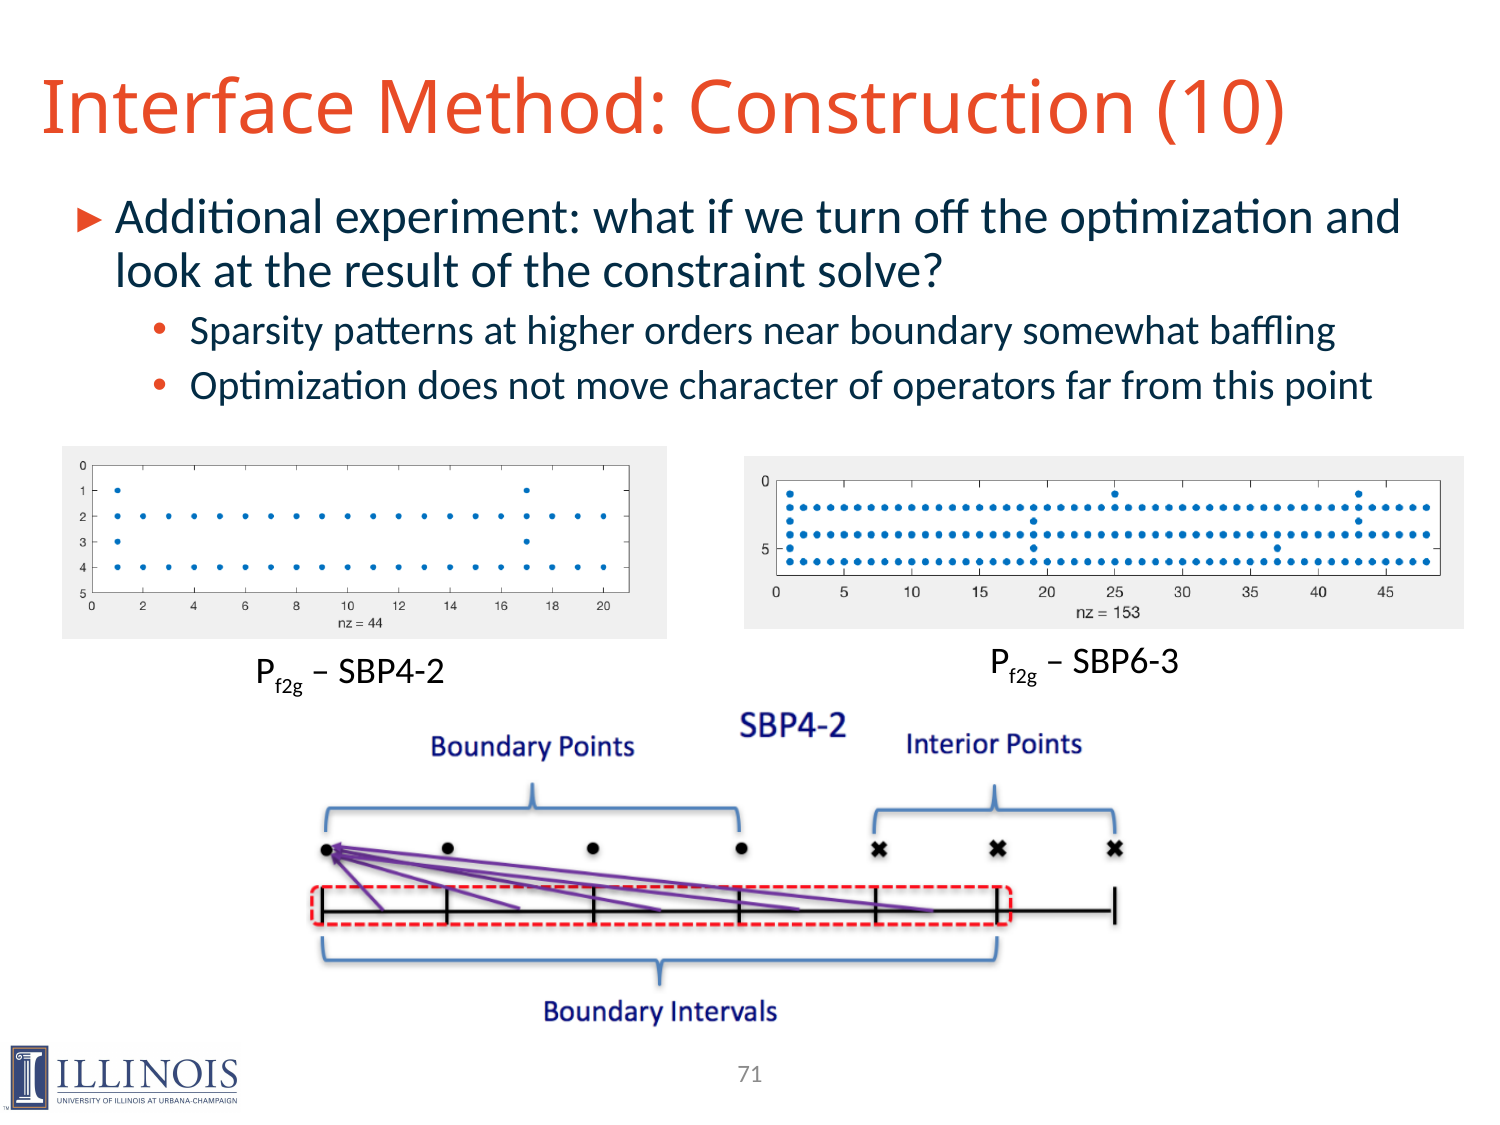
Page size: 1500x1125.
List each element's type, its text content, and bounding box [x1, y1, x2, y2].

text_box Pf2g – SBP4-2 [240, 639, 499, 705]
picture [306, 697, 1144, 1033]
text_box Pf2g – SBP6-3 [975, 629, 1233, 695]
title Interface Method: Construction (10) [26, 36, 1438, 183]
picture [744, 456, 1464, 629]
picture [0, 1042, 241, 1113]
slide_number 71 [718, 1042, 782, 1103]
text_box Additional experiment: what if we turn off the optimization and look at the result of the constraint solve? Sparsity patterns at higher orders near boundary somewhat baffling Optimization does not move character of operators far from this point [62, 182, 1438, 1016]
picture [62, 446, 667, 639]
